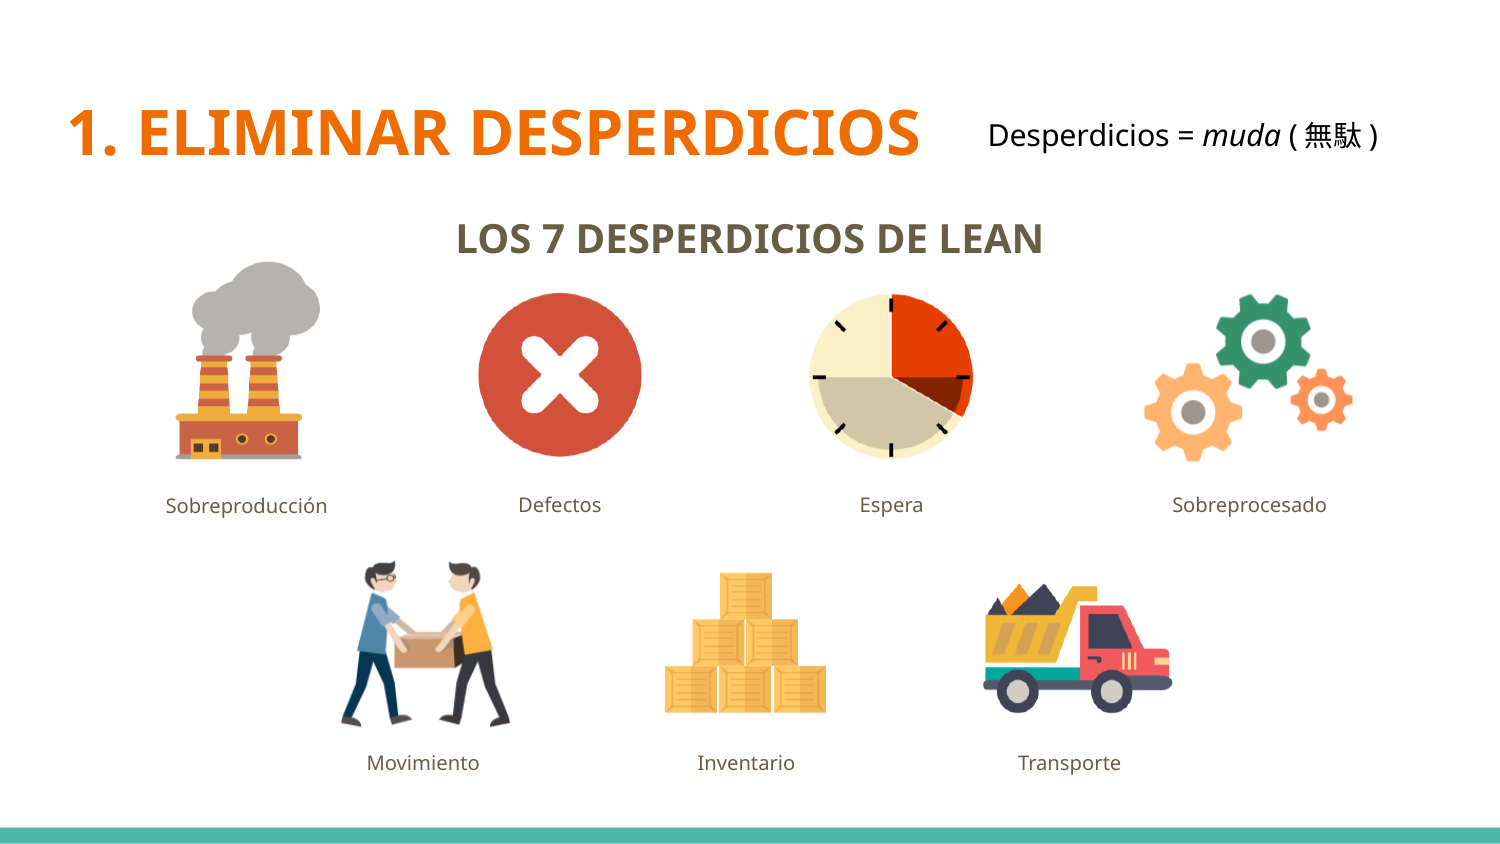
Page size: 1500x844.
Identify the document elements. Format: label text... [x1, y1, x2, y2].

list Sobreproducción [122, 472, 371, 535]
picture [469, 284, 650, 467]
picture [165, 250, 329, 471]
picture [791, 281, 992, 471]
list Defectos [432, 471, 688, 534]
picture [644, 533, 850, 725]
list LOS 7 DESPERDICIOS DE LEAN [51, 187, 1449, 281]
list Movimiento [295, 729, 551, 792]
list Inventario [619, 729, 874, 792]
picture [320, 546, 526, 742]
list Transporte [942, 729, 1198, 792]
picture [967, 567, 1182, 721]
title 1. ELIMINAR DESPERDICIOS [51, 72, 1449, 187]
list Sobreprocesado [1122, 471, 1378, 534]
list Espera [764, 471, 1019, 534]
list Desperdicios = muda (無駄) [916, 91, 1449, 171]
picture [1133, 280, 1367, 472]
